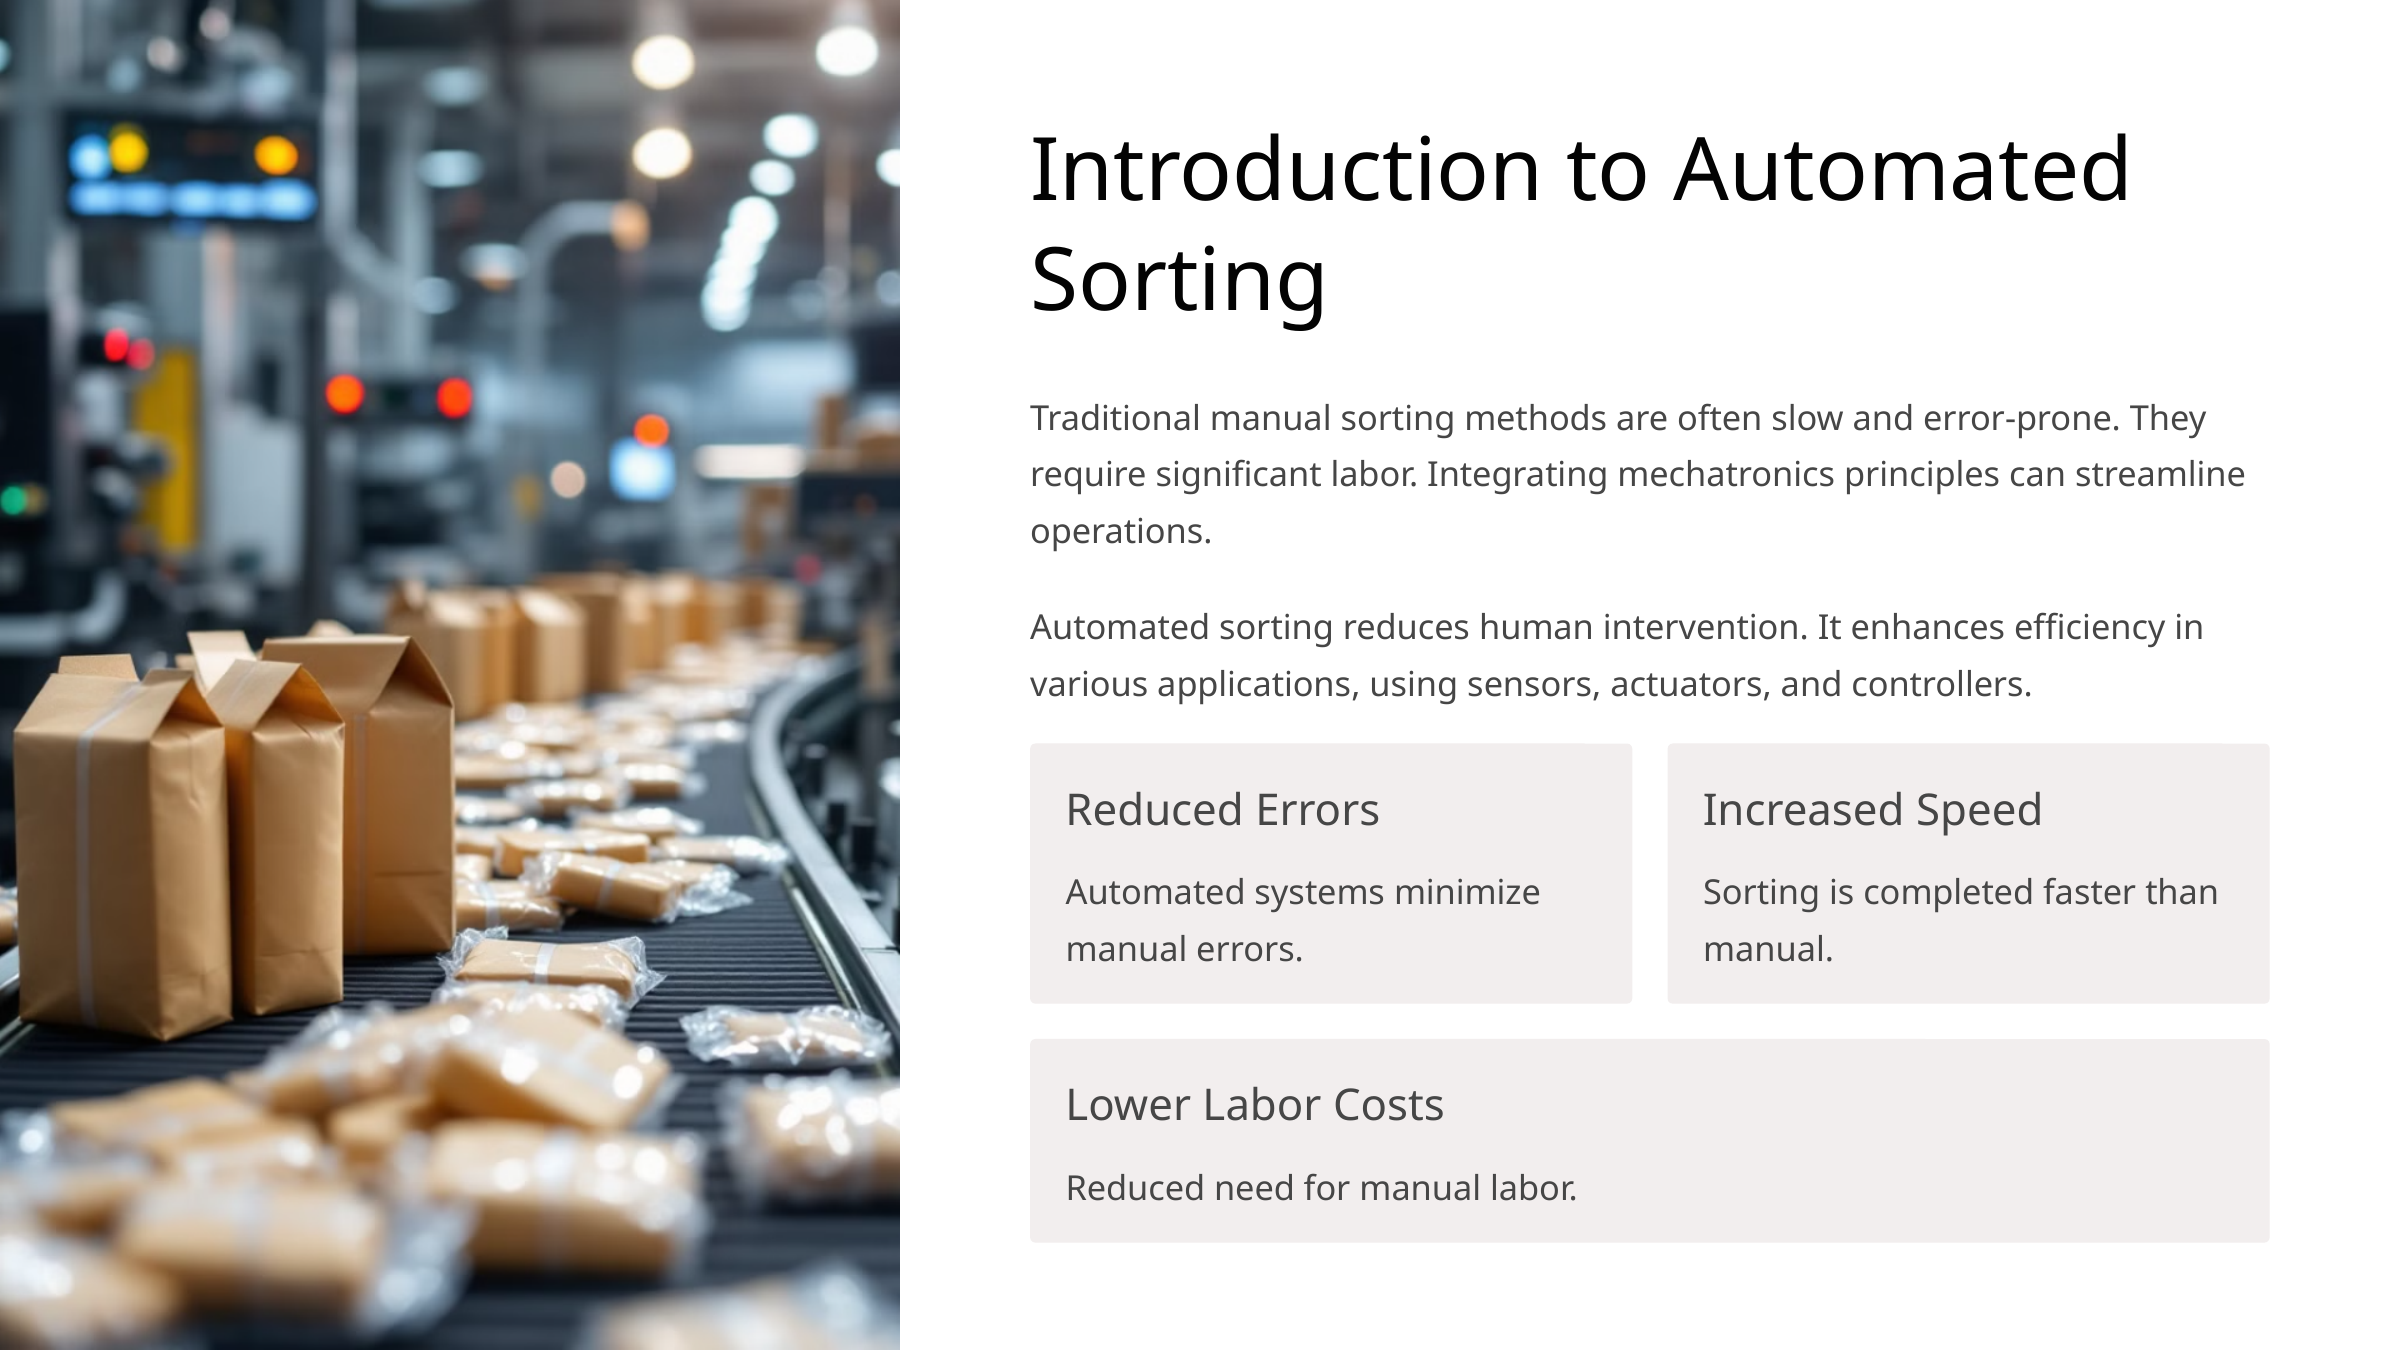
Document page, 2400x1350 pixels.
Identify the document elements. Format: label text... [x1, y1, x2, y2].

text_box Automated sorting reduces human intervention. It enhances efficiency in various applications, using sensors, actuators, and controllers. [1030, 590, 2270, 704]
text_box Increased Speed [1702, 778, 2145, 835]
text_box Automated systems minimize manual errors. [1065, 855, 1597, 969]
picture [0, 0, 900, 1350]
text_box Lower Labor Costs [1065, 1074, 1508, 1130]
text_box [1030, 743, 1633, 1004]
text_box [1667, 743, 2270, 1004]
text_box [1030, 1038, 2270, 1243]
text_box Reduced Errors [1065, 778, 1508, 835]
text_box Introduction to Automated Sorting [1030, 107, 2270, 329]
text_box Sorting is completed faster than manual. [1703, 855, 2235, 969]
text_box Reduced need for manual labor. [1065, 1150, 2235, 1208]
text_box Traditional manual sorting methods are often slow and error-prone. They require significant labor. Integrating mechatronics principles can streamline operations. [1030, 381, 2270, 551]
